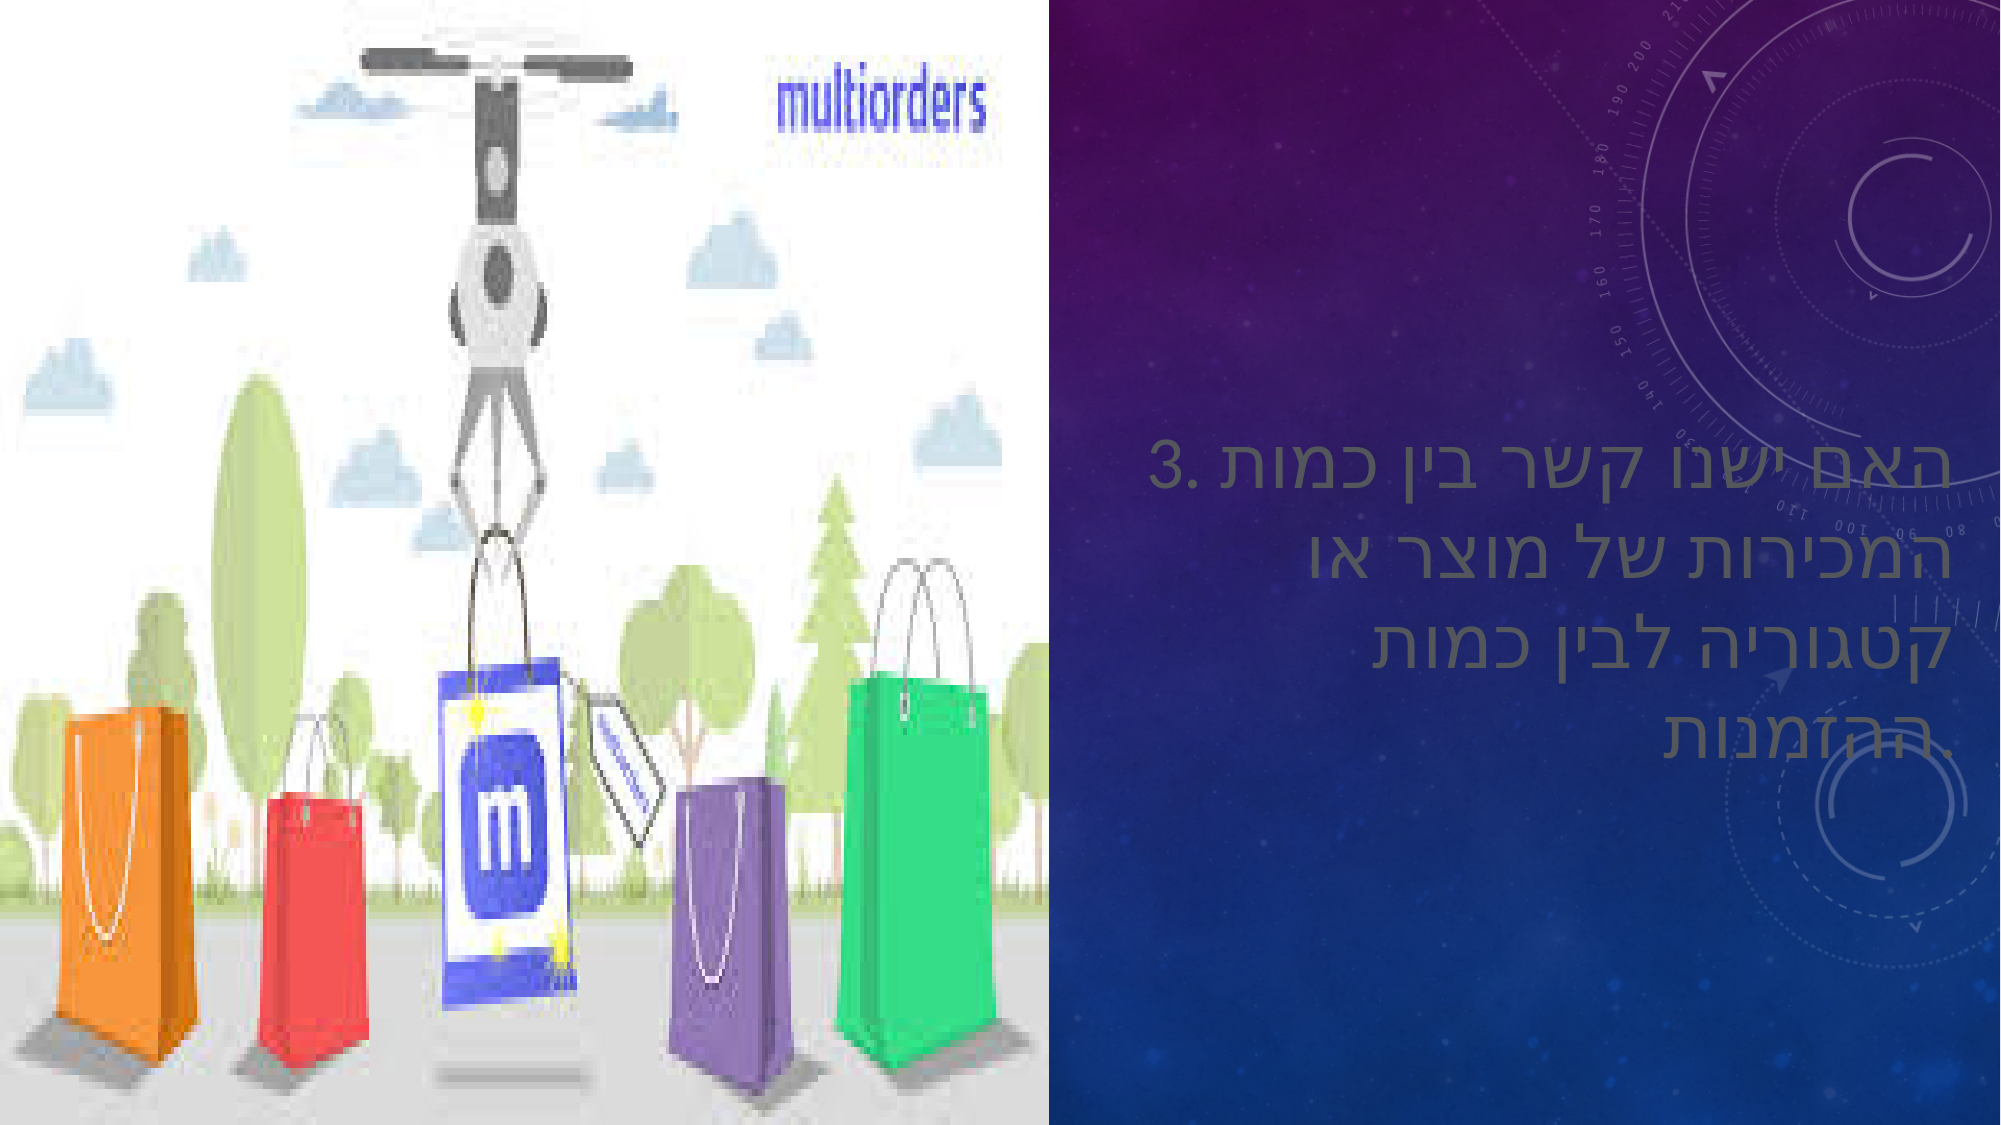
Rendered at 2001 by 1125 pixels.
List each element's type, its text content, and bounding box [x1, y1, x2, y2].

text_box 3. האם ישנו קשר בין כמות המכירות של מוצר או קטגוריה לבין כמות ההזמנות. [1099, 405, 1973, 781]
picture [0, 0, 2001, 1125]
